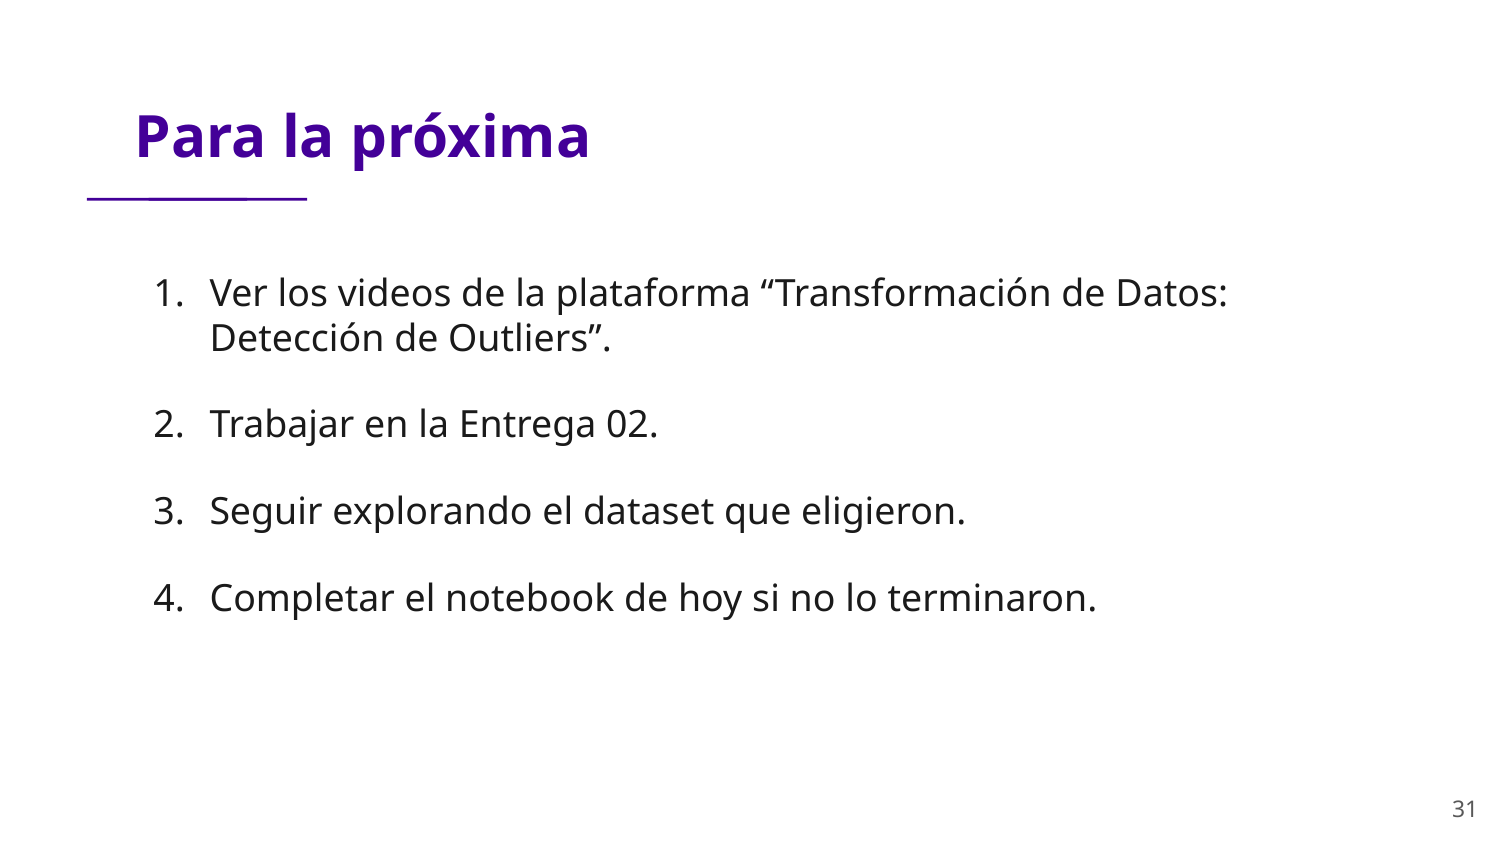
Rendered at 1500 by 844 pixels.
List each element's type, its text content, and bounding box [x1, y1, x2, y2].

slide_number ‹#› [1403, 779, 1494, 844]
text_box Ver los videos de la plataforma “Transformación de Datos: Detección de Outliers”. Trabajar en la Entrega 02. Seguir explorando el dataset que eligieron. Completar el notebook de hoy si no lo terminaron. [119, 253, 1381, 669]
title Para la próxima [119, 84, 1438, 254]
